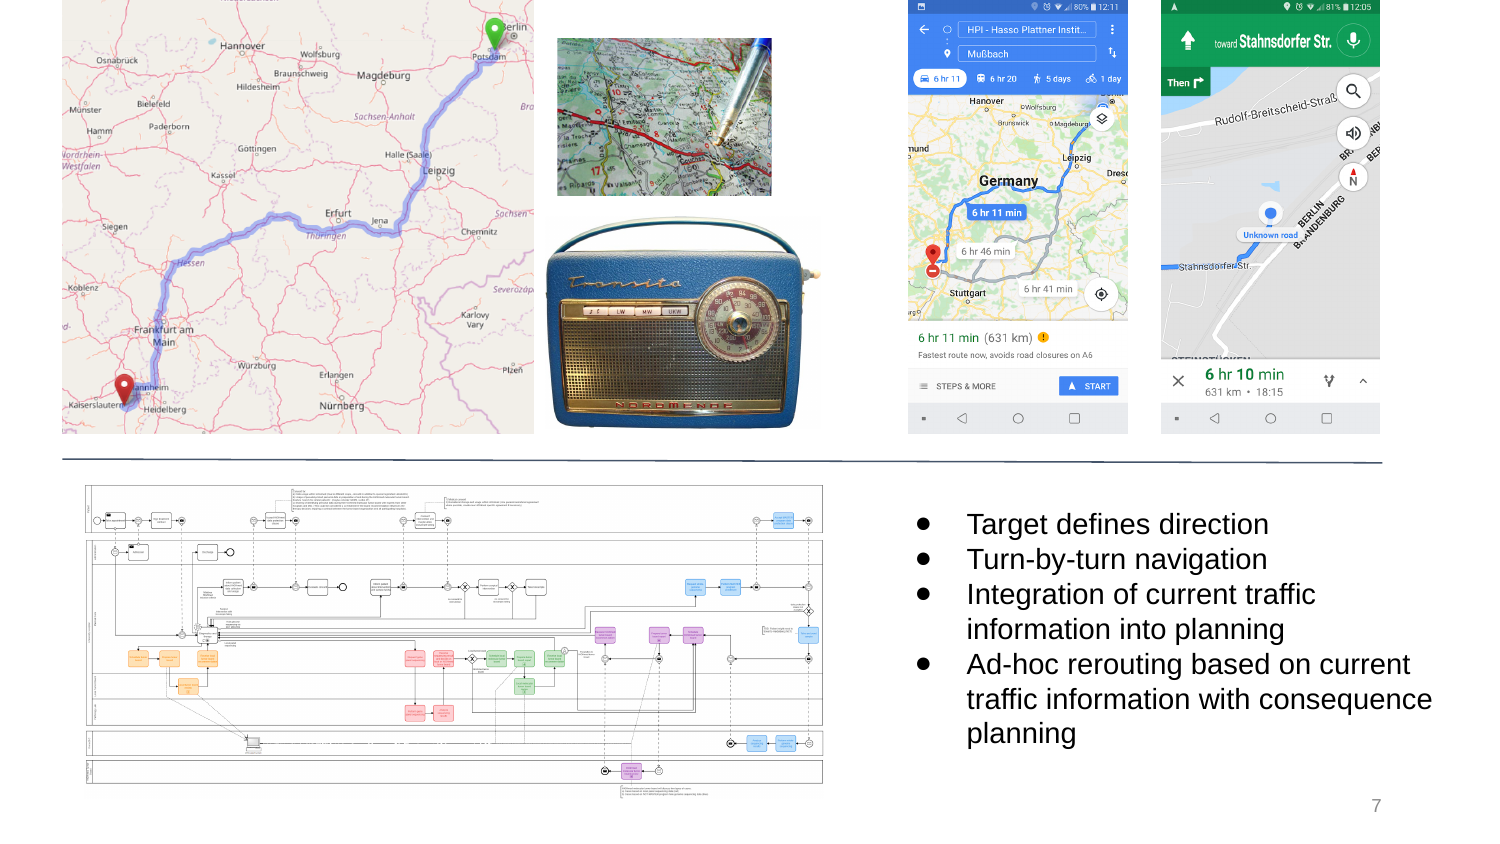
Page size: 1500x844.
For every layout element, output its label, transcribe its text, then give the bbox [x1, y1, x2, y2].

text_box Target defines direction Turn-by-turn navigation Integration of current traffic information into planning Ad-hoc rerouting based on current traffic information with consequence planning [876, 490, 1454, 808]
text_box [62, 459, 1383, 463]
picture [1160, 0, 1380, 434]
picture [908, 0, 1128, 434]
slide_number 7 [1059, 782, 1397, 827]
picture [545, 216, 821, 429]
picture [557, 38, 772, 196]
picture [62, 0, 534, 434]
picture [84, 484, 824, 799]
